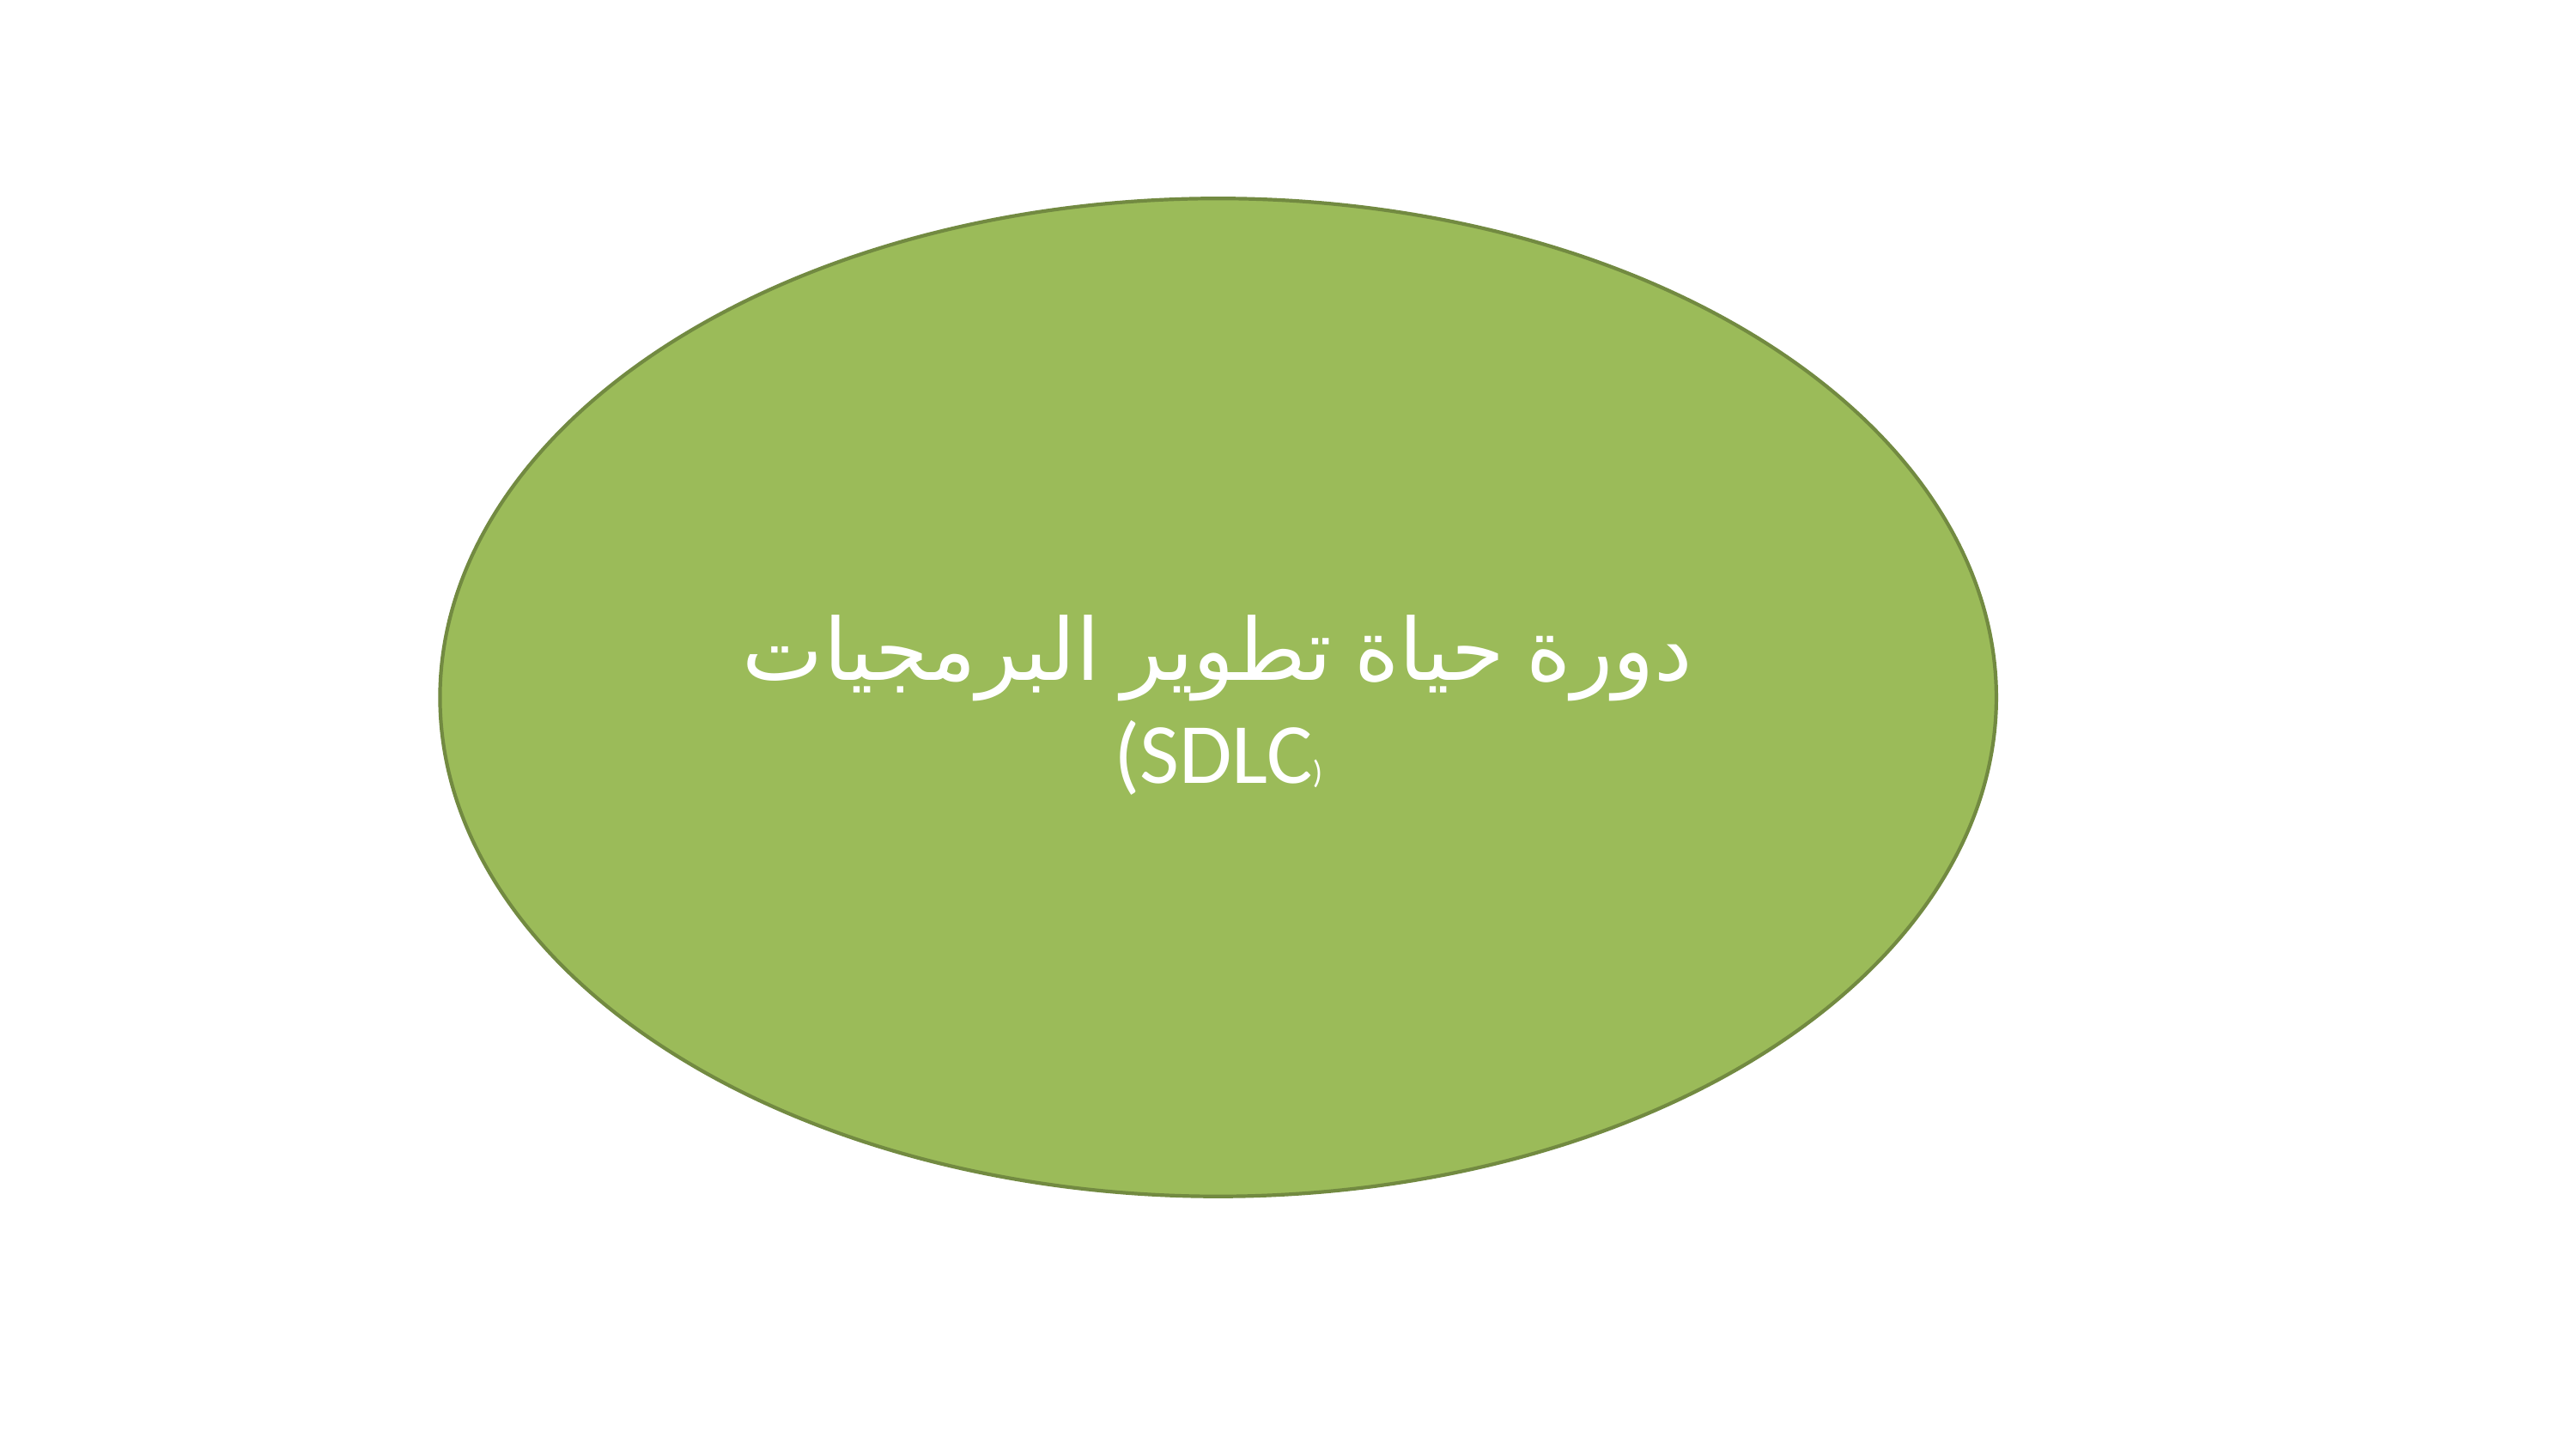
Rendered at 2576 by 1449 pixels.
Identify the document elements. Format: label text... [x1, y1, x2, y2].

text_box دورة حياة تطوير البرمجيات (SDLC) [438, 197, 1999, 1198]
